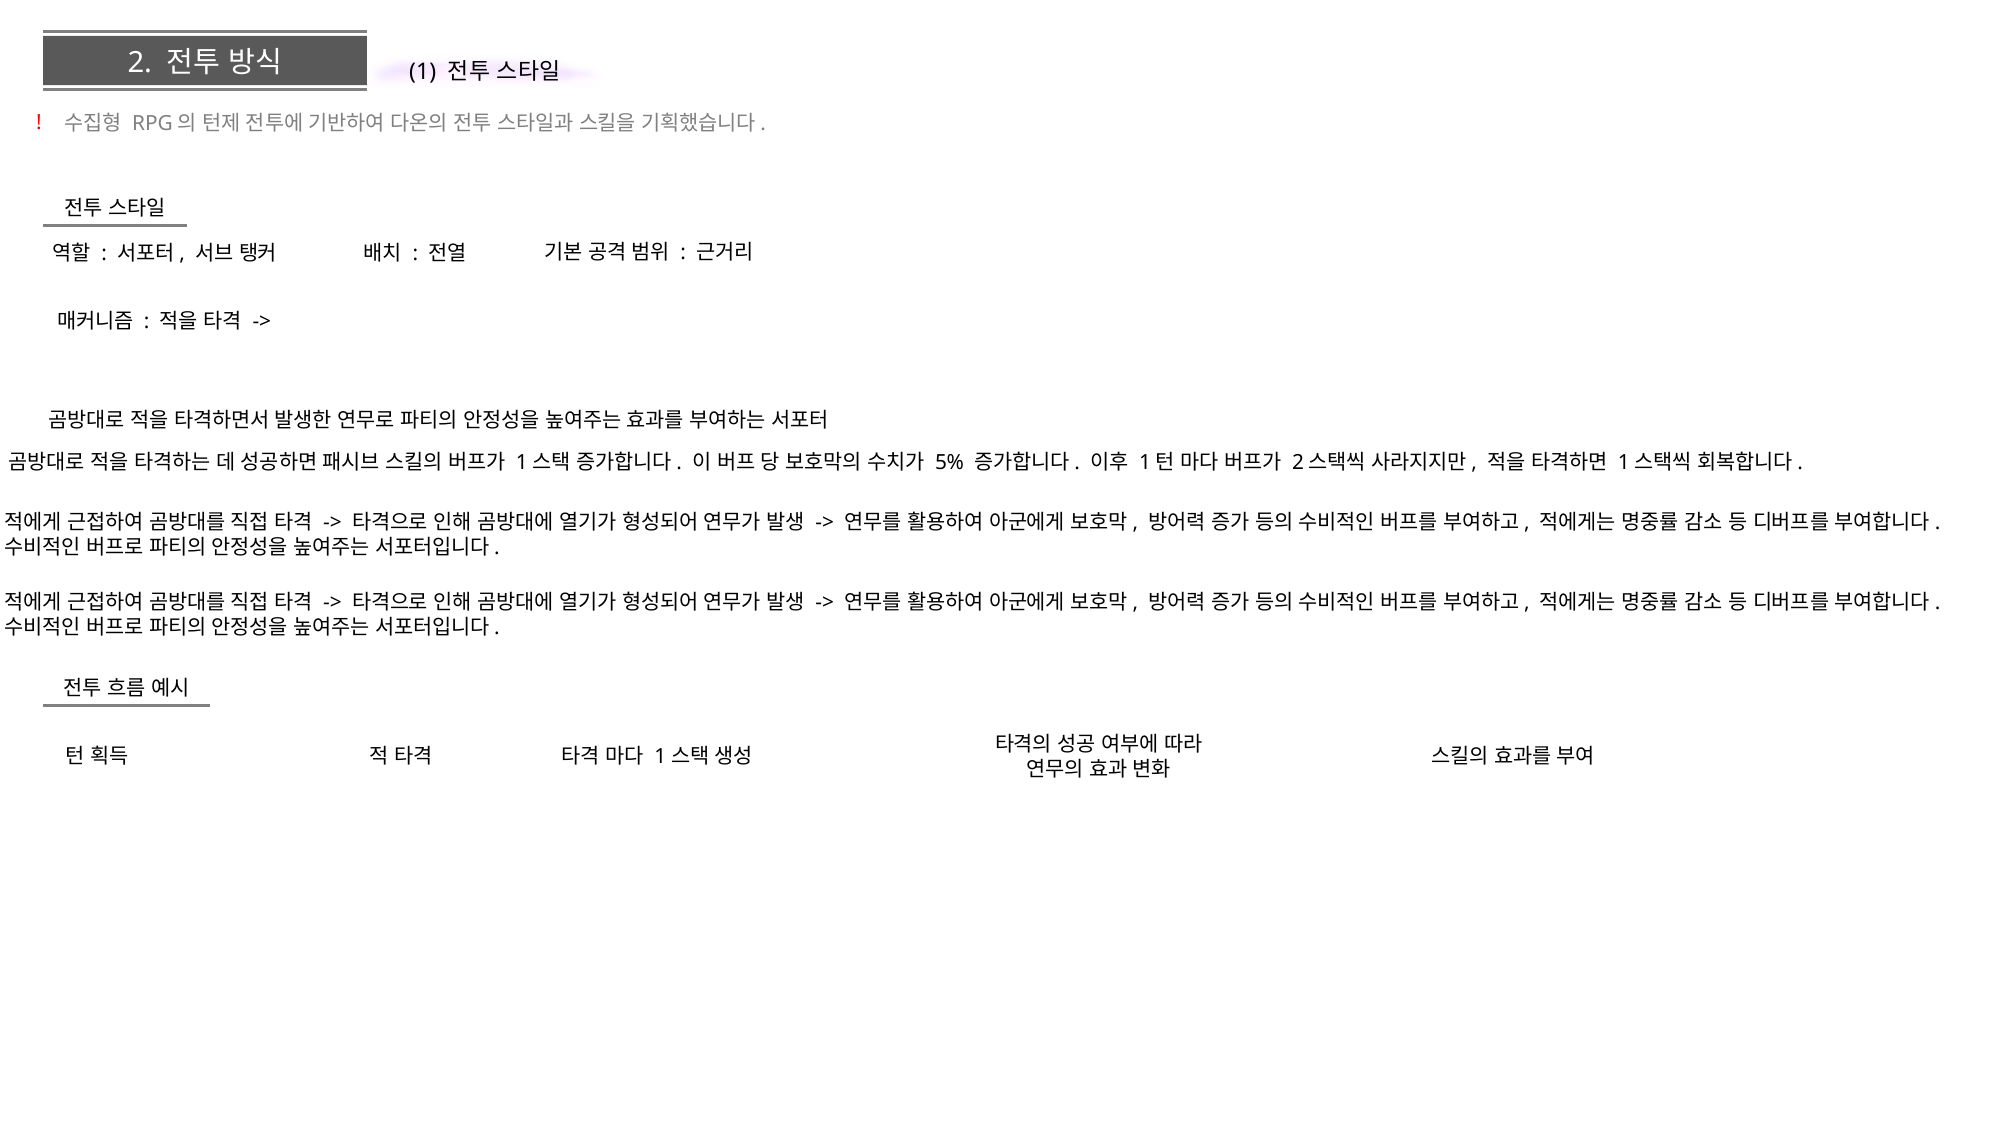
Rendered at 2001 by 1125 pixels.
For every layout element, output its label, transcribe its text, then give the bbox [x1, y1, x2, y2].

text_box 배치 : 전열 [364, 239, 467, 265]
text_box 곰방대로 적을 타격하는 데 성공하면 패시브 스킬의 버프가 1스택 증가합니다. 이 버프 당 보호막의 수치가 5% 증가합니다. 이후 1턴 마다 버프가 2스택씩 사라지지만, 적을 타격하면 1스택씩 회복합니다. [0, 448, 1803, 474]
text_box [42, 30, 368, 91]
text_box 적에게 근접하여 곰방대를 직접 타격 -> 타격으로 인해 곰방대에 열기가 형성되어 연무가 발생 -> 연무를 활용하여 아군에게 보호막, 방어력 증가 등의 수비적인 버프를 부여하고, 적에게는 명중률 감소 등 디버프를 부여합니다. 수비적인 버프로 파티의 안정성을 높여주는 서포터입니다. [4, 588, 1941, 639]
text_box 곰방대로 적을 타격하면서 발생한 연무로 파티의 안정성을 높여주는 효과를 부여하는 서포터 [48, 406, 829, 432]
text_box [42, 667, 211, 706]
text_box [367, 50, 603, 91]
text_box 턴 획득 [65, 742, 129, 768]
text_box 타격의 성공 여부에 따라 연무의 효과 변화 [995, 730, 1203, 781]
text_box 적에게 근접하여 곰방대를 직접 타격 -> 타격으로 인해 곰방대에 열기가 형성되어 연무가 발생 -> 연무를 활용하여 아군에게 보호막, 방어력 증가 등의 수비적인 버프를 부여하고, 적에게는 명중률 감소 등 디버프를 부여합니다. 수비적인 버프로 파티의 안정성을 높여주는 서포터입니다. [4, 508, 1941, 559]
text_box 기본 공격 범위 : 근거리 [544, 238, 754, 264]
text_box 전투 스타일 [40, 188, 189, 226]
text_box 타격 마다 1스택 생성 [561, 742, 753, 768]
text_box 역할 : 서포터, 서브 탱커 [52, 239, 277, 265]
text_box 적 타격 [369, 742, 433, 768]
text_box 스킬의 효과를 부여 [1431, 742, 1595, 768]
text_box 매커니즘 : 적을 타격 -> [57, 307, 277, 333]
text_box 수집형 RPG의 턴제 전투에 기반하여 다온의 전투 스타일과 스킬을 기획했습니다. [36, 109, 766, 135]
